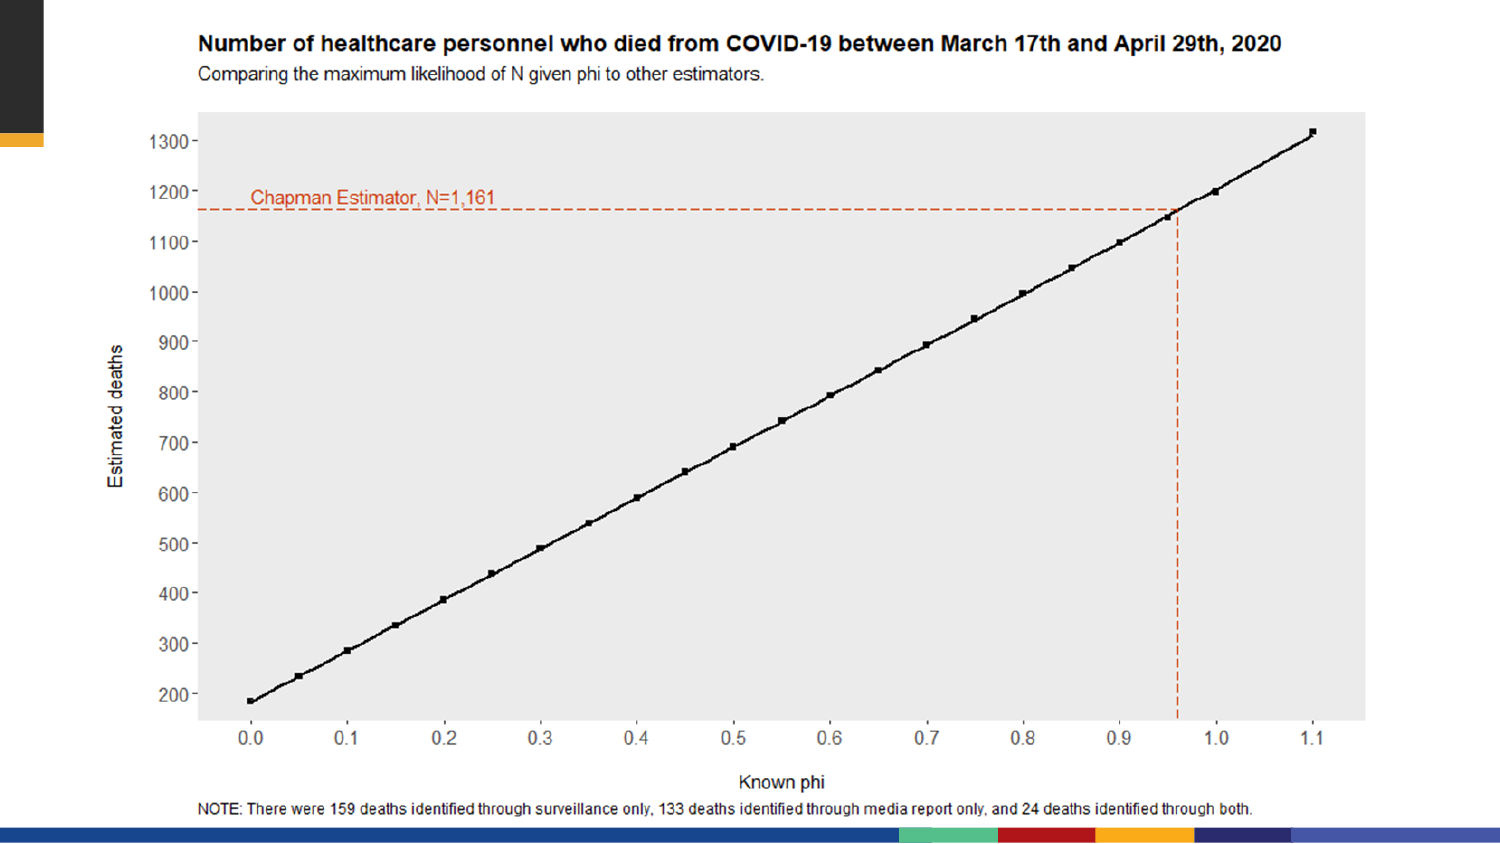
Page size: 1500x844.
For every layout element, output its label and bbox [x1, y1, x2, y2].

picture [96, 0, 1375, 826]
